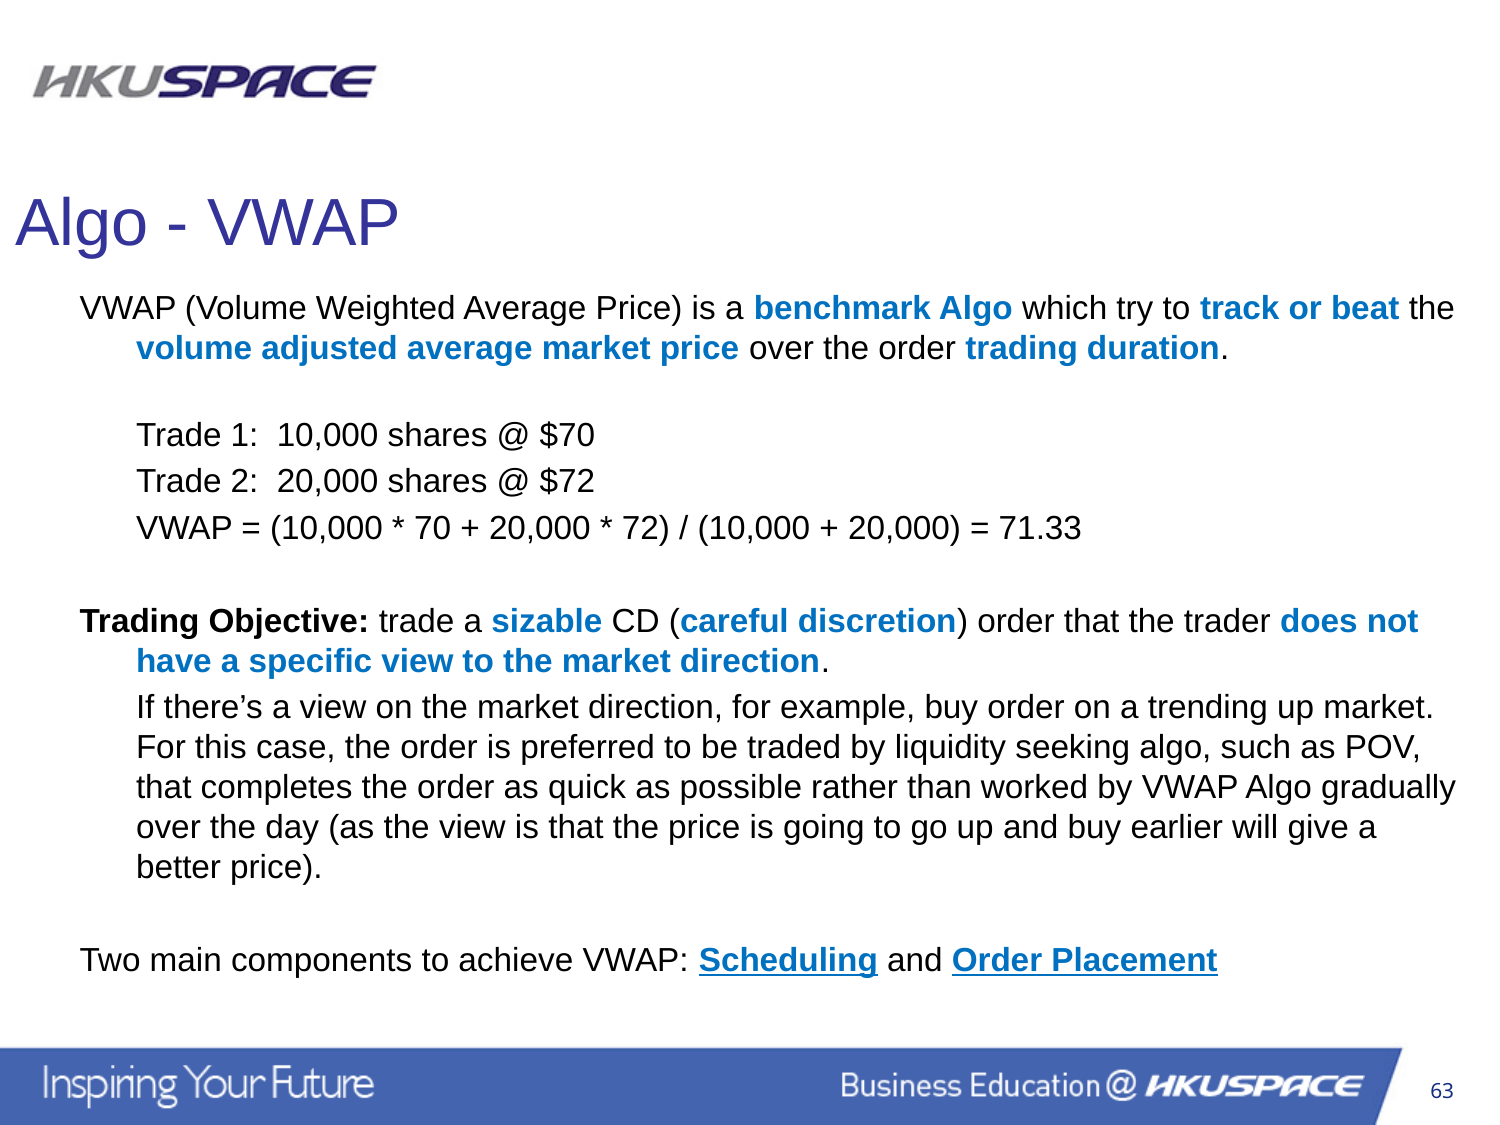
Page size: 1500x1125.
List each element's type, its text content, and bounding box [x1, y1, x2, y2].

slide_number 63 [1415, 1070, 1499, 1125]
text_box VWAP (Volume Weighted Average Price) is a benchmark Algo which try to track or beat the volume adjusted average market price over the order trading duration. Trade 1: 10,000 shares @ $70 Trade 2: 20,000 shares @ $72 VWAP = (10,000 * 70 + 20,000 * 72) / (10,000 + 20,000) = 71.33 Trading Objective: trade a sizable CD (careful discretion) order that the trader does not have a specific view to the market direction. If there’s a view on the market direction, for example, buy order on a trending up market. For this case, the order is preferred to be traded by liquidity seeking algo, such as POV, that completes the order as quick as possible rather than worked by VWAP Algo gradually over the day (as the view is that the price is going to go up and buy earlier will give a better price). Two main components to achieve VWAP: Scheduling and Order Placement [64, 278, 1483, 1047]
picture [0, 0, 1500, 1125]
title Algo - VWAP [0, 101, 1325, 266]
